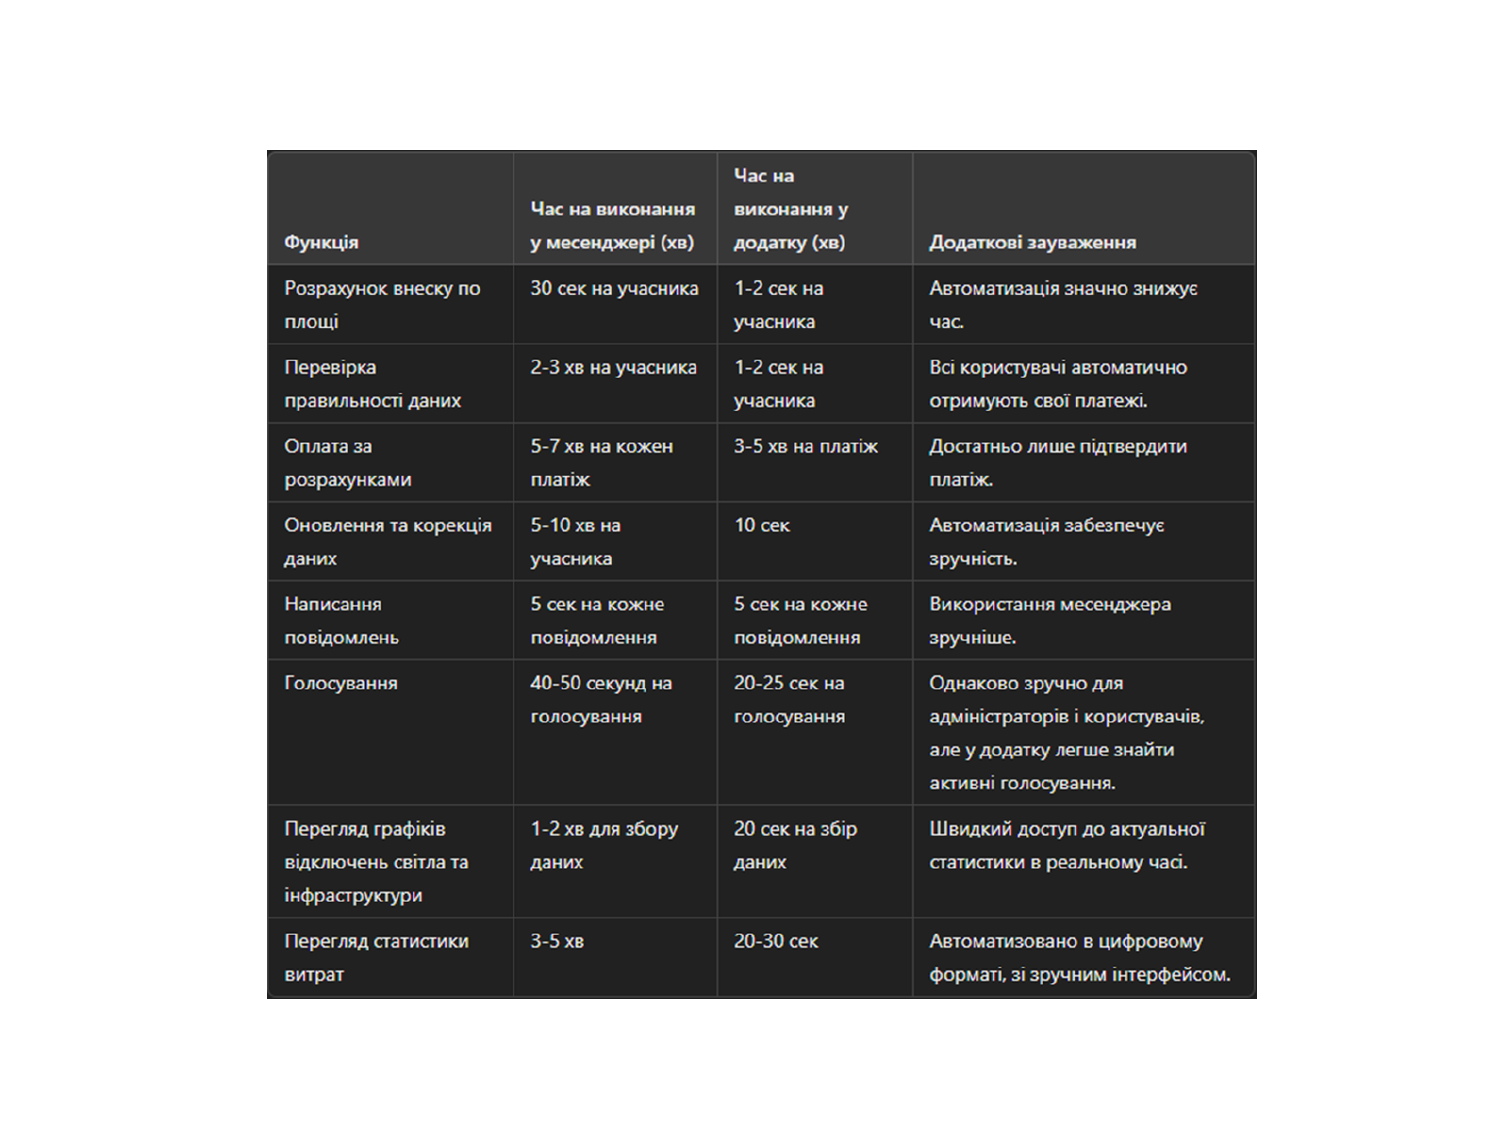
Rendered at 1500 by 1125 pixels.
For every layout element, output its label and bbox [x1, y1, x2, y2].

list [265, 148, 1259, 1000]
